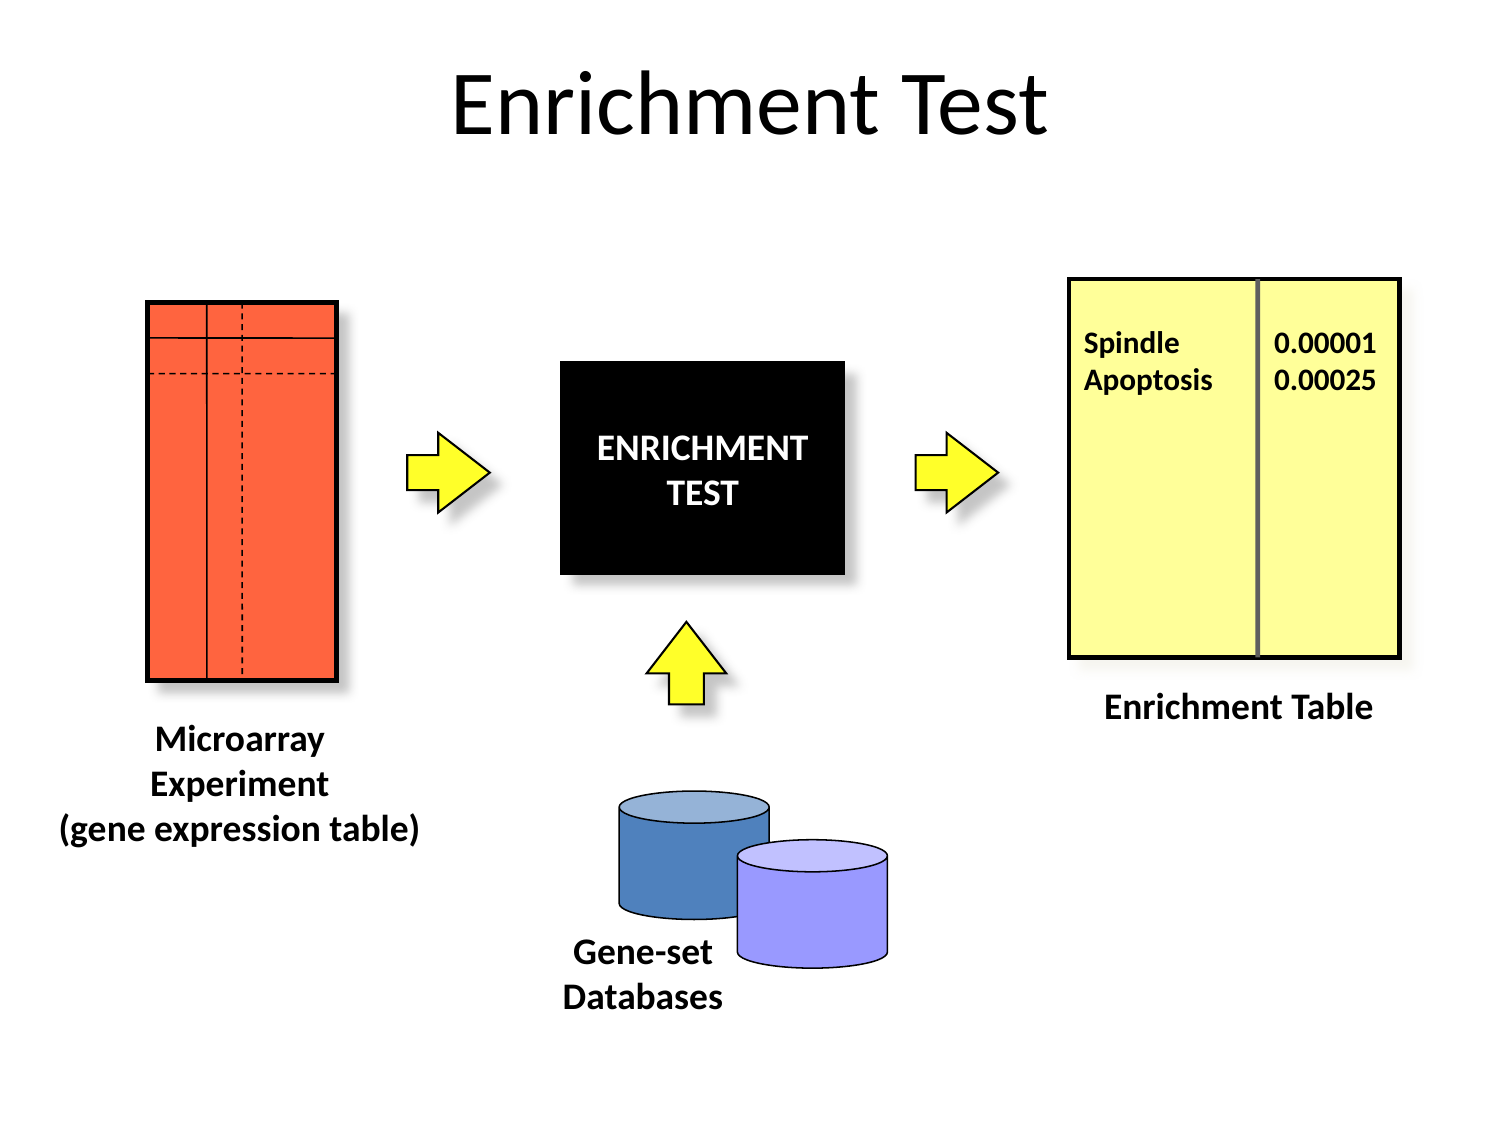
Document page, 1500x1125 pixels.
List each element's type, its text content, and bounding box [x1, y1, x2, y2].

text_box [1258, 405, 1400, 658]
text_box [915, 432, 999, 513]
text_box [620, 791, 770, 823]
text_box [737, 839, 888, 968]
title Enrichment Test [75, 45, 1425, 150]
text_box [407, 432, 490, 513]
text_box [1258, 279, 1400, 314]
text_box Gene-set Databases [454, 919, 833, 1025]
text_box Microarray Experiment (gene expression table) [39, 706, 441, 856]
text_box [147, 338, 206, 681]
text_box [737, 839, 888, 871]
text_box [646, 621, 727, 705]
text_box Spindle 0.00001 Apoptosis 0.00025 [1258, 314, 1448, 405]
text_box ENRICHMENT TEST [560, 361, 845, 575]
text_box [207, 302, 337, 681]
text_box Spindle 0.00001 Apoptosis 0.00025 [1069, 314, 1257, 405]
text_box [147, 302, 206, 337]
text_box [1068, 279, 1257, 658]
text_box Enrichment Table [1050, 674, 1428, 734]
text_box [619, 791, 770, 919]
